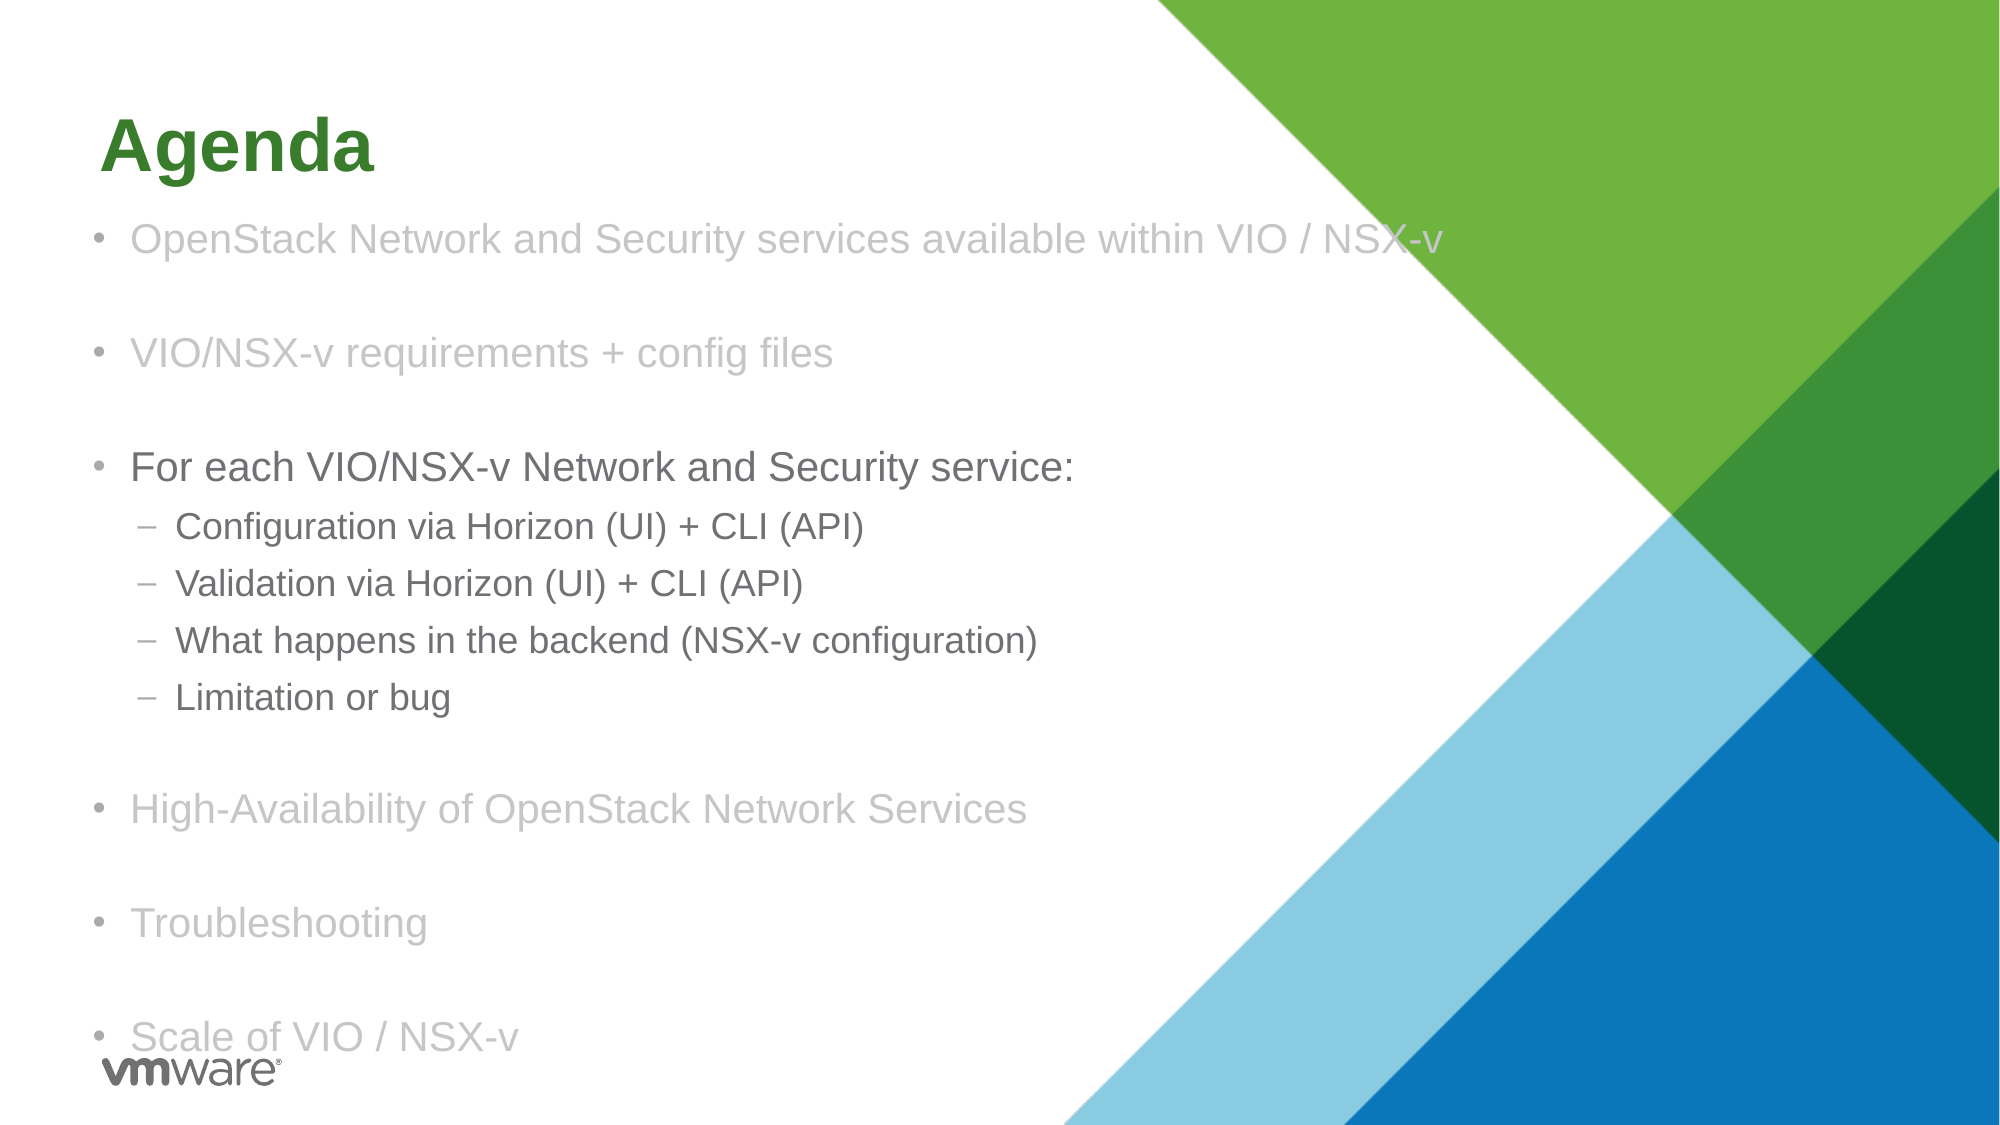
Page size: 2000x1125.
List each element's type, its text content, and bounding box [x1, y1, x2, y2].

title Agenda [99, 54, 1900, 188]
text_box OpenStack Network and Security services available within VIO / NSX-v VIO/NSX-v requirements + config files For each VIO/NSX-v Network and Security service: Configuration via Horizon (UI) + CLI (API) Validation via Horizon (UI) + CLI (API) What happens in the backend (NSX-v configuration) Limitation or bug High-Availability of OpenStack Network Services Troubleshooting Scale of VIO / NSX-v [77, 135, 1578, 1019]
picture [1064, 0, 2000, 1125]
